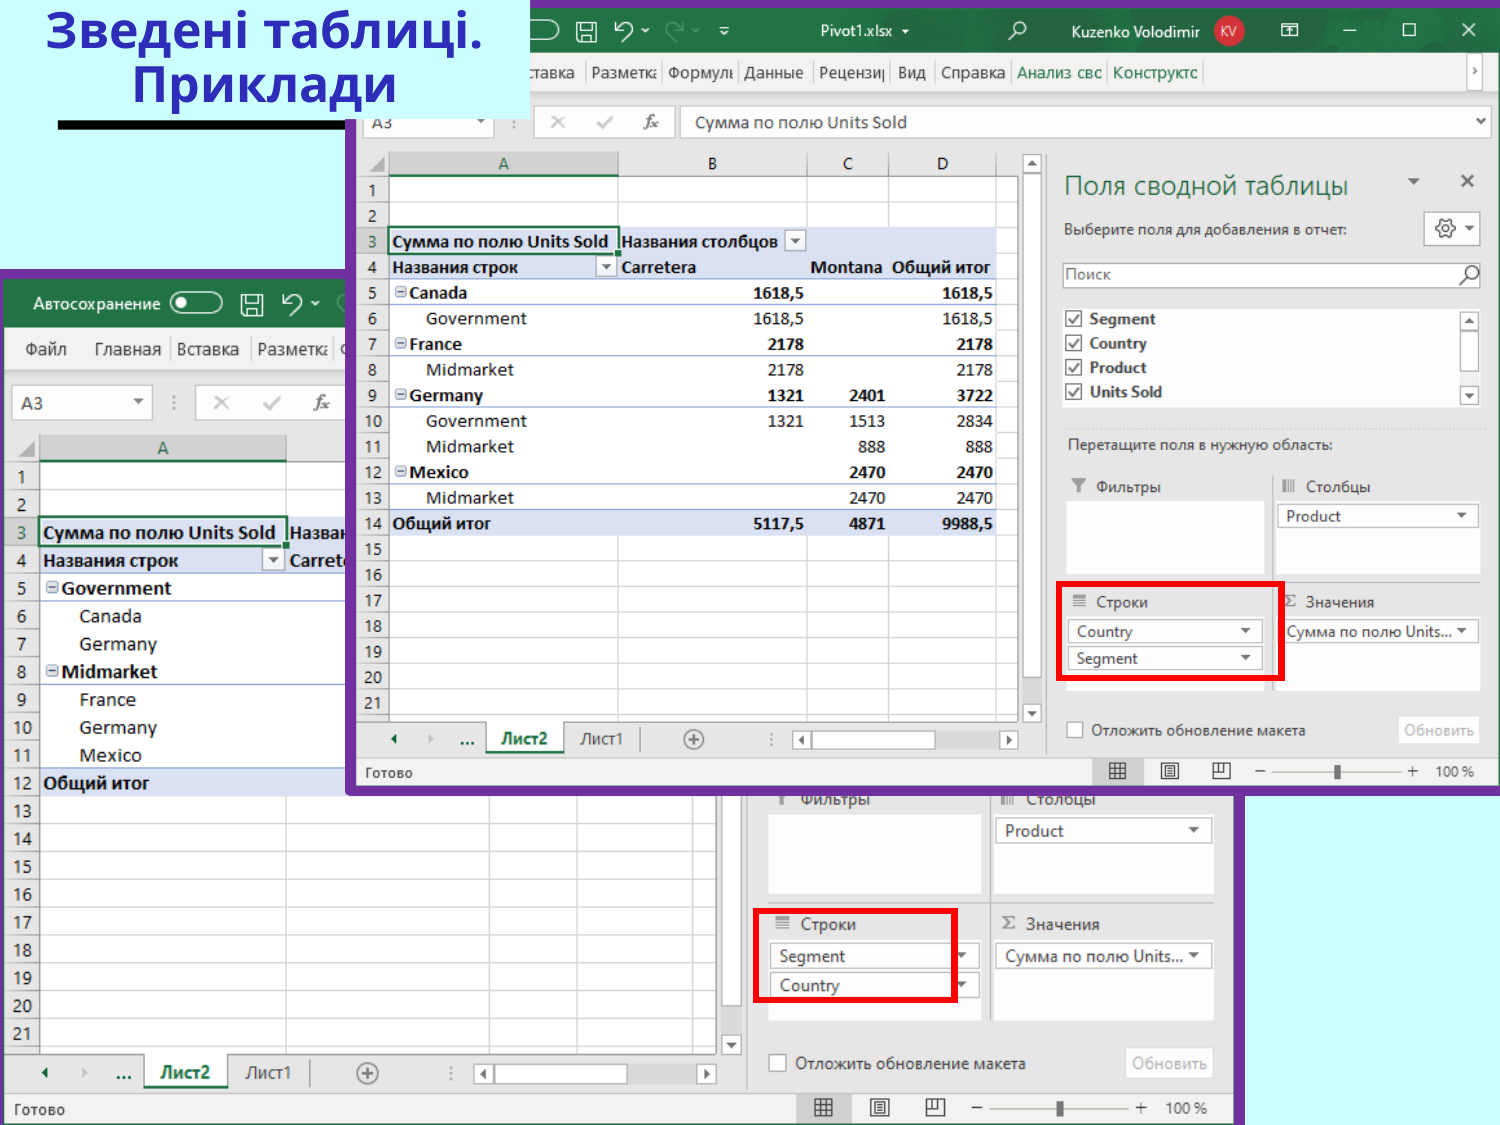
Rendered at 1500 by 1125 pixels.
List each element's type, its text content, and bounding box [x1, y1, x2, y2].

picture [3, 8, 1500, 1125]
text_box Зведені таблиці. Приклади [0, 0, 531, 120]
